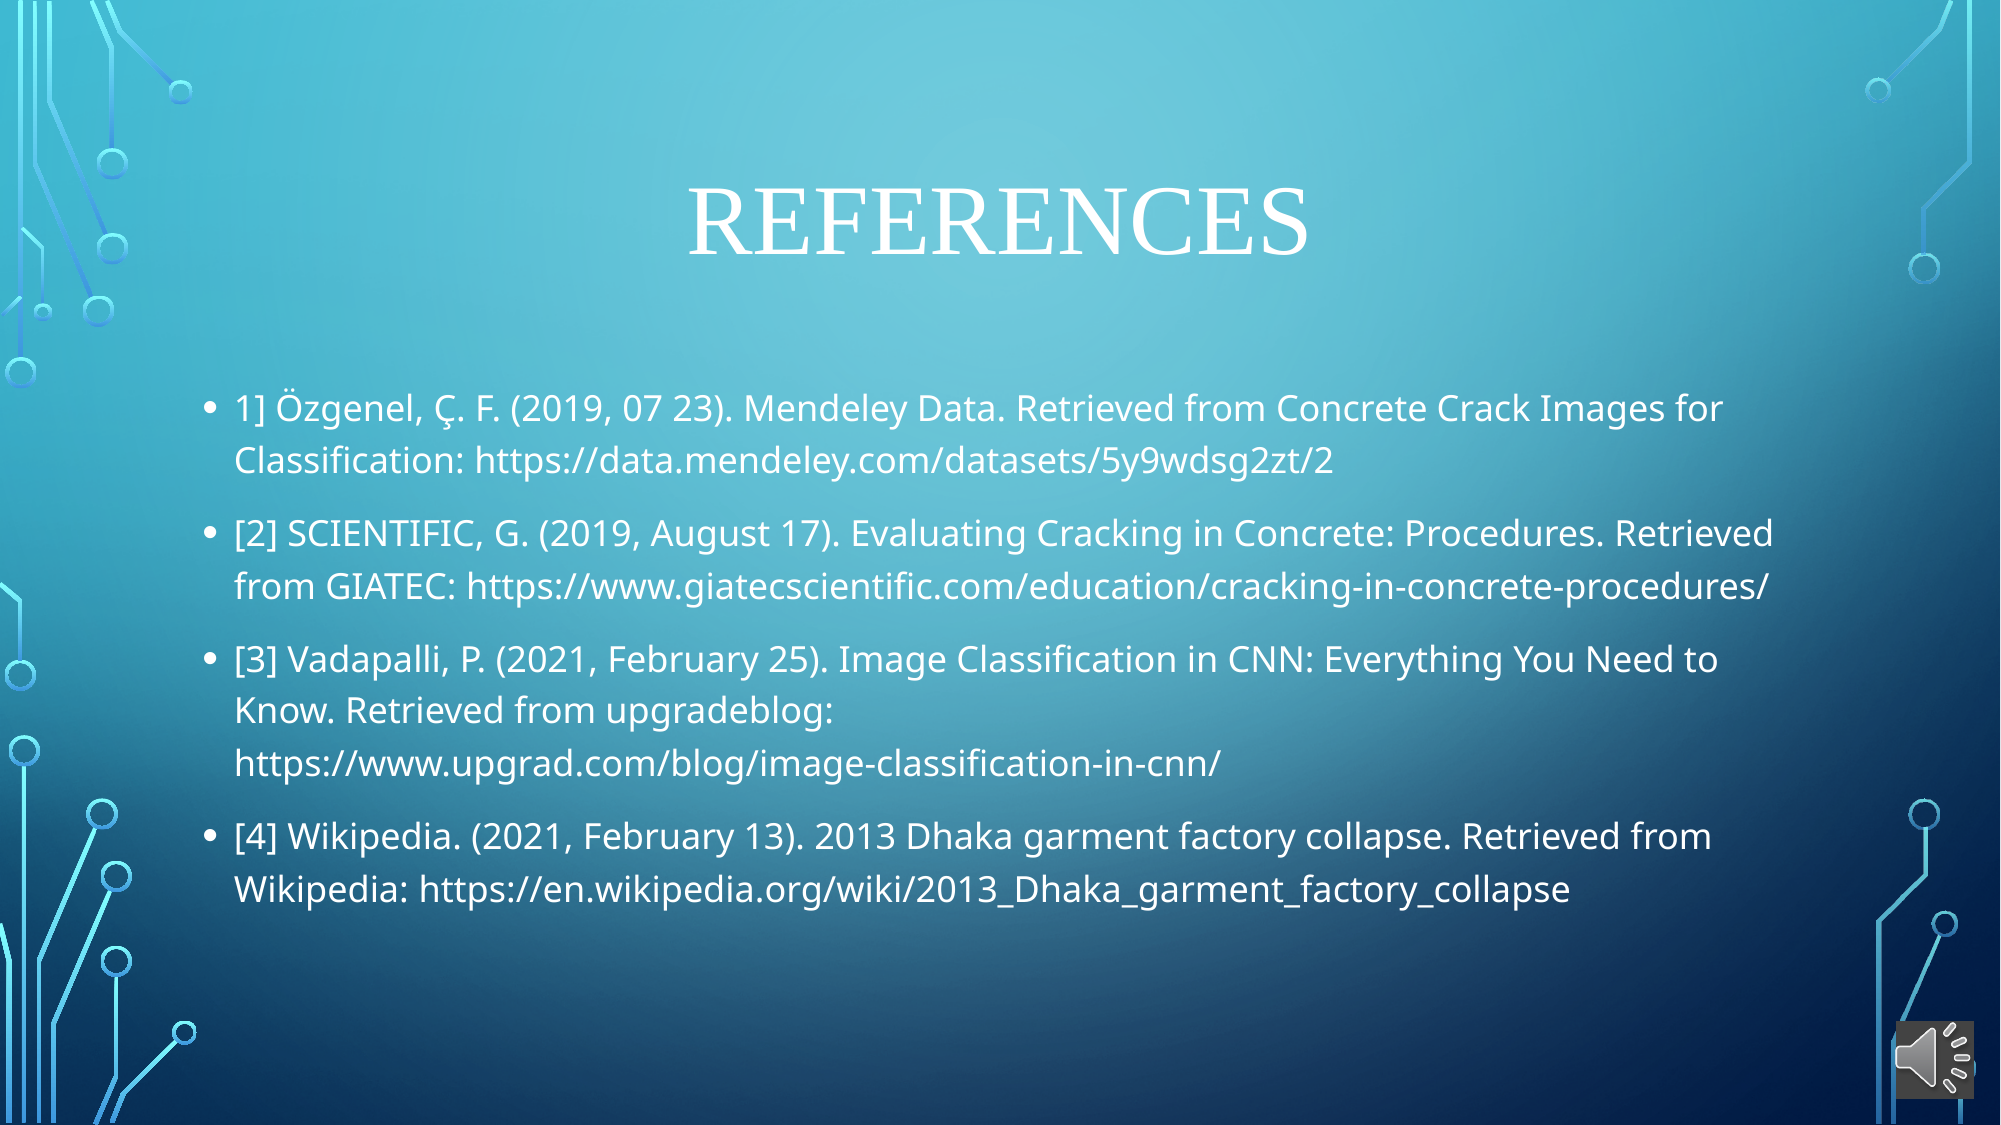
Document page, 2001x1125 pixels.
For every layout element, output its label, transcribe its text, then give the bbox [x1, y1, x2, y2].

list 1] Özgenel, Ç. F. (2019, 07 23). Mendeley Data. Retrieved from Concrete Crack Images for Classification: https://data.mendeley.com/datasets/5y9wdsg2zt/2 [2] SCIENTIFIC, G. (2019, August 17). Evaluating Cracking in Concrete: Procedures. Retrieved from GIATEC: https://www.giatecscientific.com/education/cracking-in-concrete-procedures/ [3] Vadapalli, P. (2021, February 25). Image Classification in CNN: Everything You Need to Know. Retrieved from upgradeblog: https://www.upgrad.com/blog/image-classification-in-cnn/ [4] Wikipedia. (2021, February 13). 2013 Dhaka garment factory collapse. Retrieved from Wikipedia: https://en.wikipedia.org/wiki/2013_Dhaka_garment_factory_collapse [187, 369, 1813, 950]
picture [1894, 1019, 1976, 1101]
title References [187, 101, 1813, 344]
